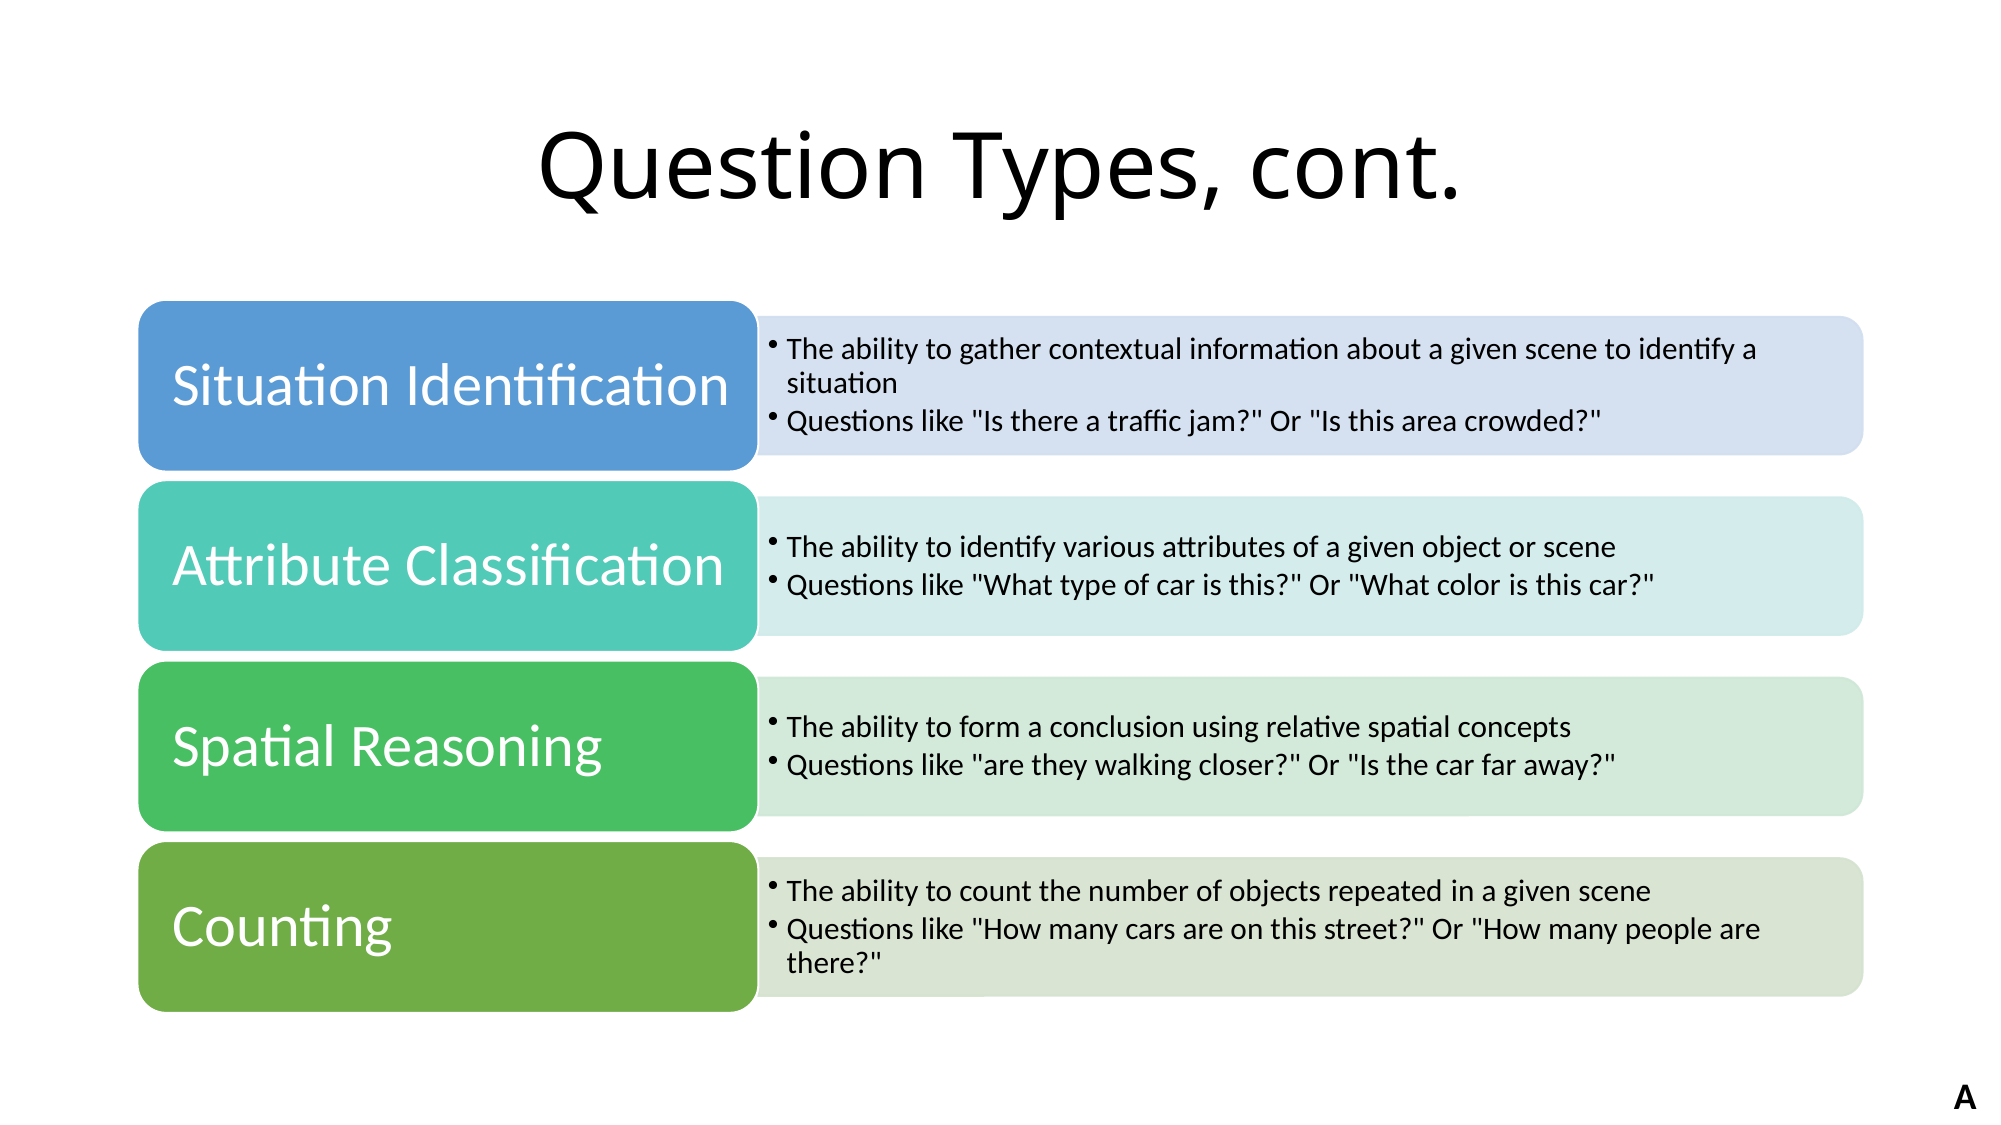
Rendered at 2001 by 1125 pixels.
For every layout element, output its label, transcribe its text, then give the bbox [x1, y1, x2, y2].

text_box A [1930, 1064, 2000, 1125]
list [137, 299, 1863, 1014]
title Question Types, cont. [137, 59, 1863, 278]
